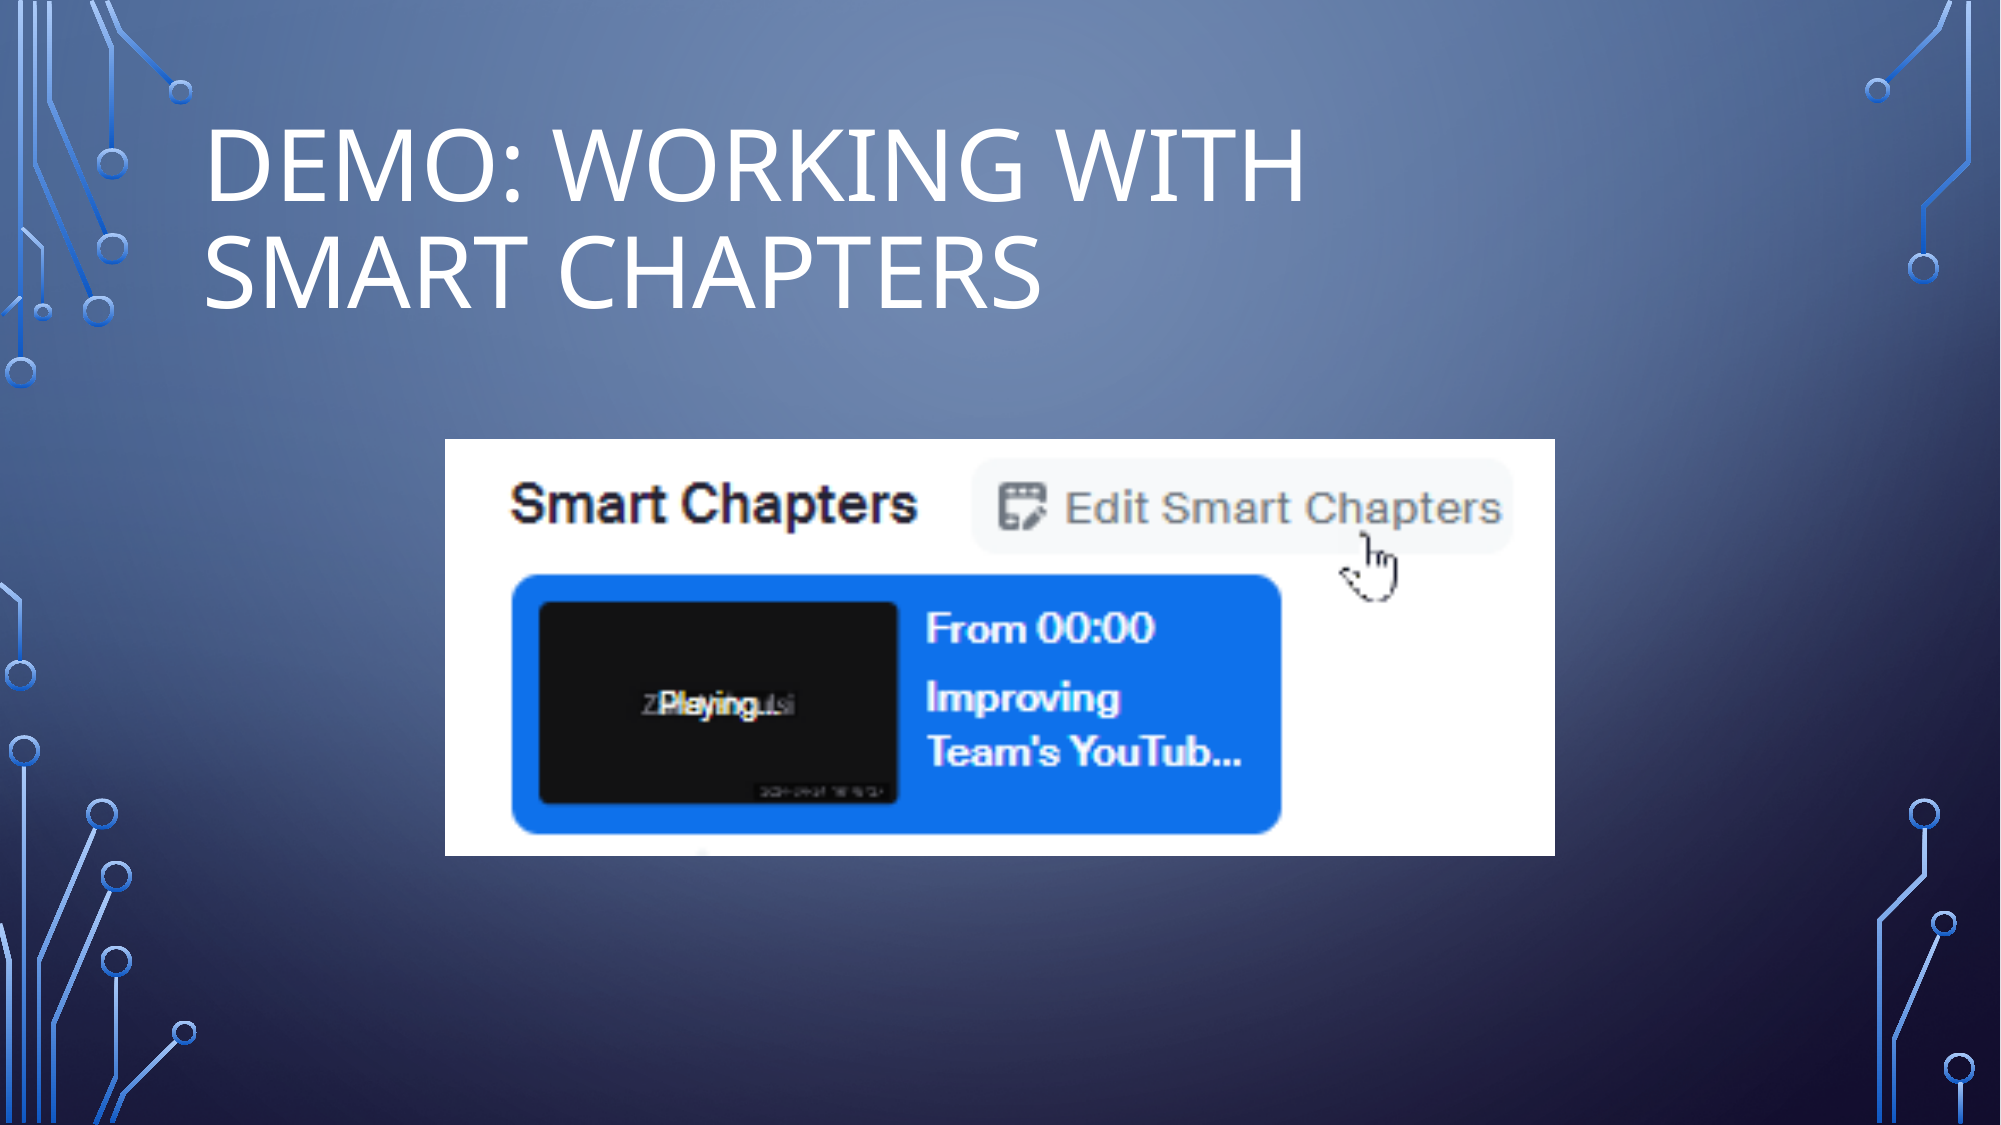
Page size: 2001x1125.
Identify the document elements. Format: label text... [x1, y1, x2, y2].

title Demo: Working with smart chapters [187, 101, 1813, 344]
picture [444, 439, 1555, 856]
